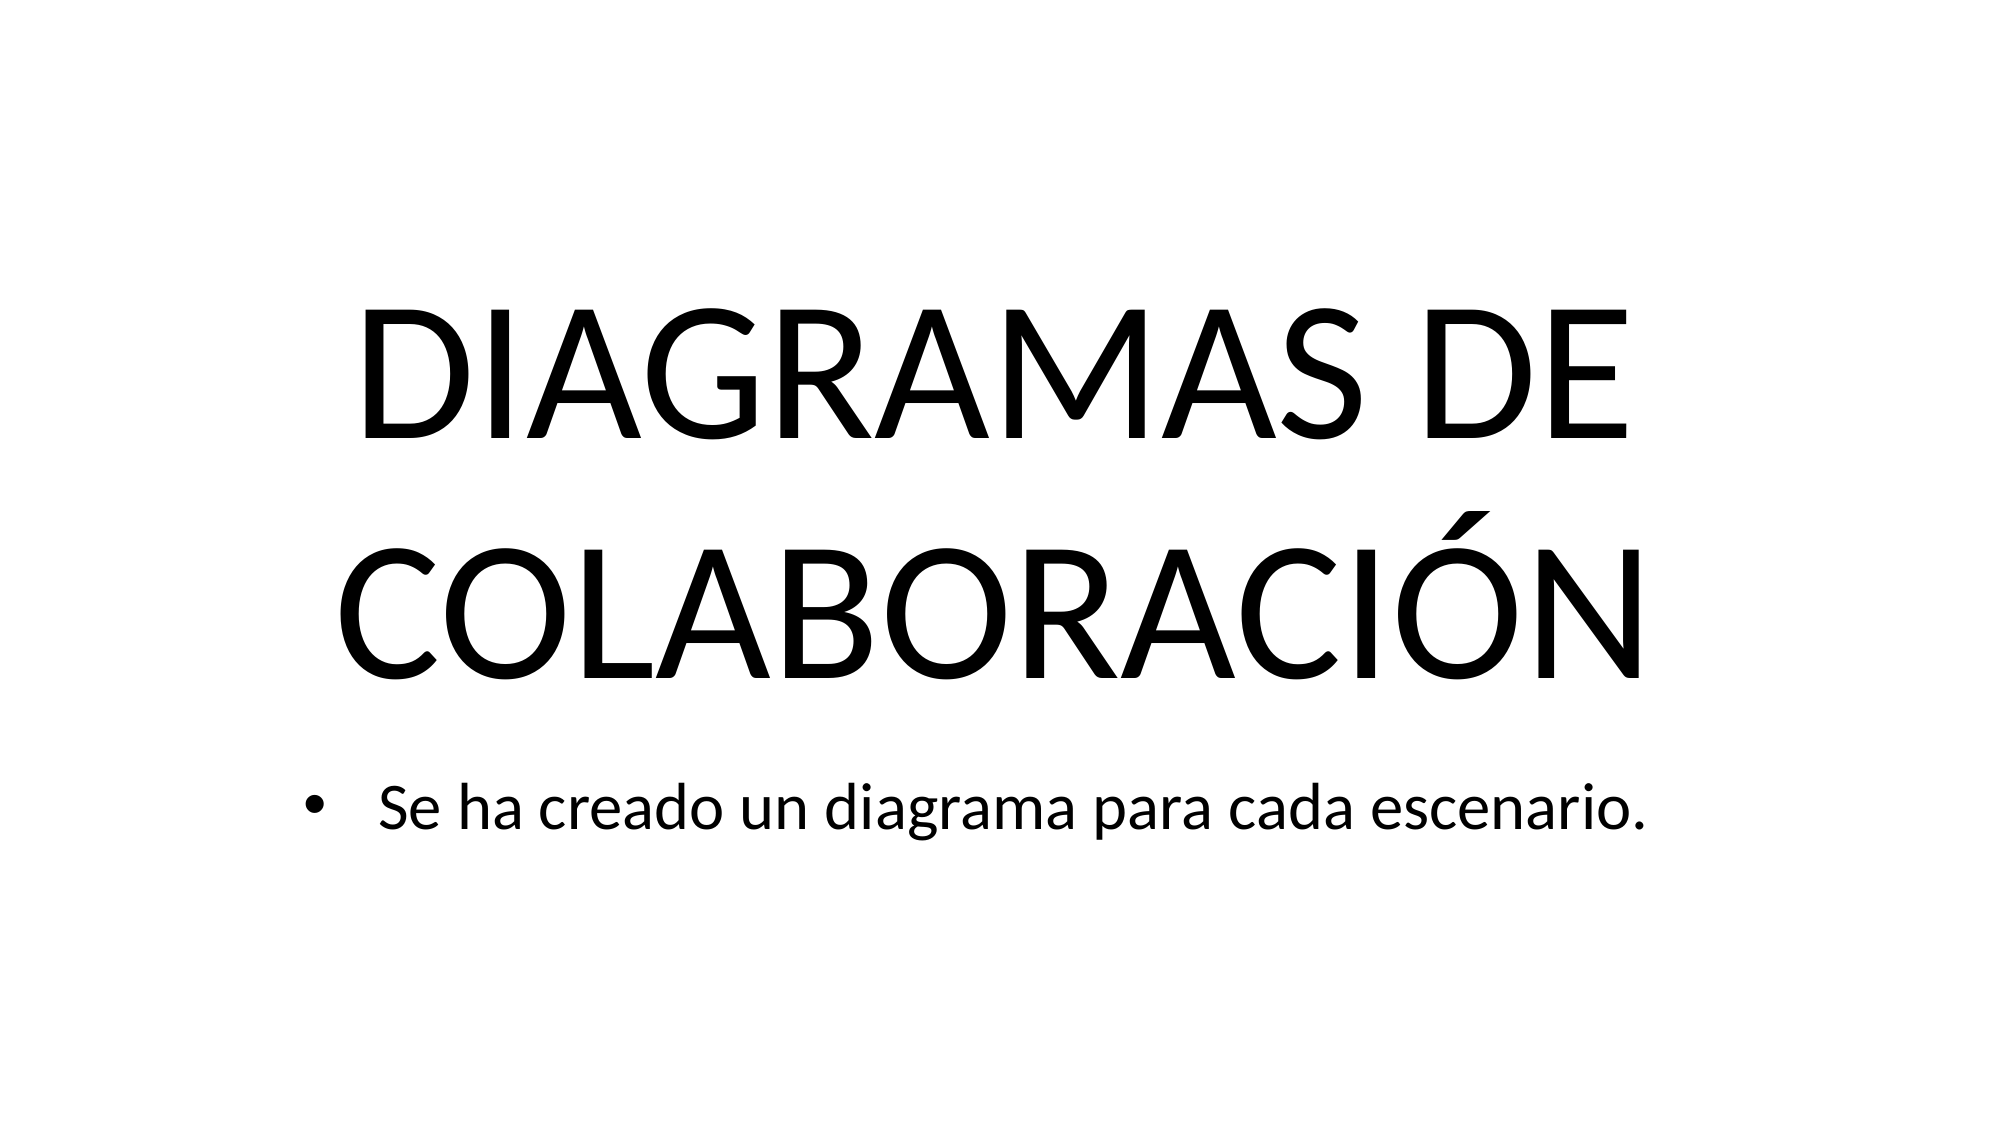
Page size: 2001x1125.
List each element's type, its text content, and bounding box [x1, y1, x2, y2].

text_box DIAGRAMAS DE COLABORACIÓN Se ha creado un diagrama para cada escenario. [288, 230, 1701, 851]
